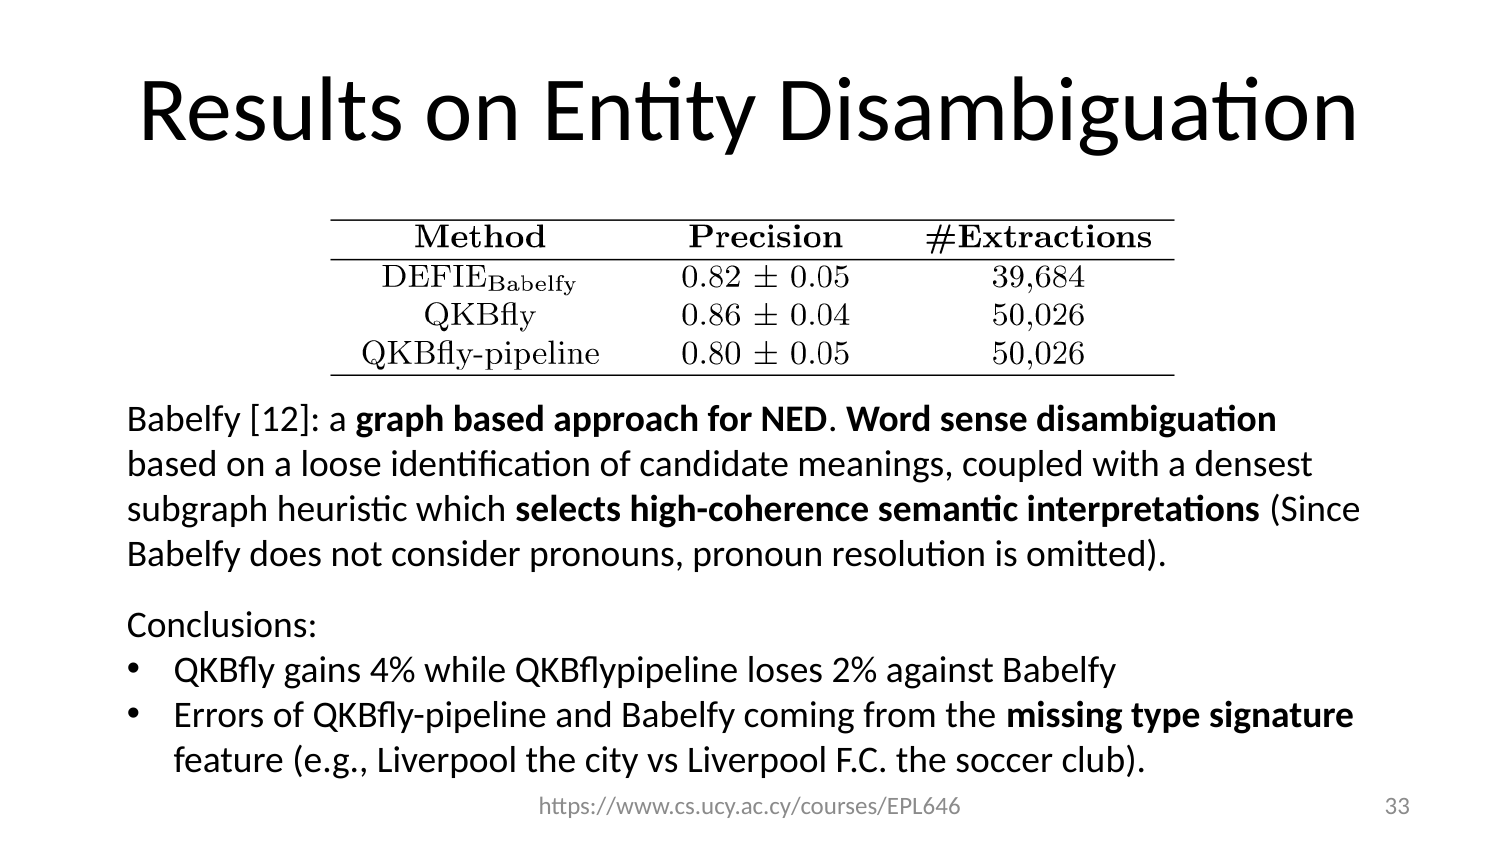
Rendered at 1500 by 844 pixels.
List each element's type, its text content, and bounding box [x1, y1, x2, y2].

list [313, 197, 1187, 387]
slide_number 33 [1388, 782, 1425, 827]
text_box Babelfy [12]: a graph based approach for NED. Word sense disambiguation based on a loose identiﬁcation of candidate meanings, coupled with a densest subgraph heuristic which selects high-coherence semantic interpretations (Since Babelfy does not consider pronouns, pronoun resolution is omitted). Conclusions: QKBﬂy gains 4% while QKBﬂypipeline loses 2% against Babelfy Errors of QKBﬂy-pipeline and Babelfy coming from the missing type signature feature (e.g., Liverpool the city vs Liverpool F.C. the soccer club). [112, 386, 1388, 833]
title Results on Entity Disambiguation [75, 33, 1425, 175]
